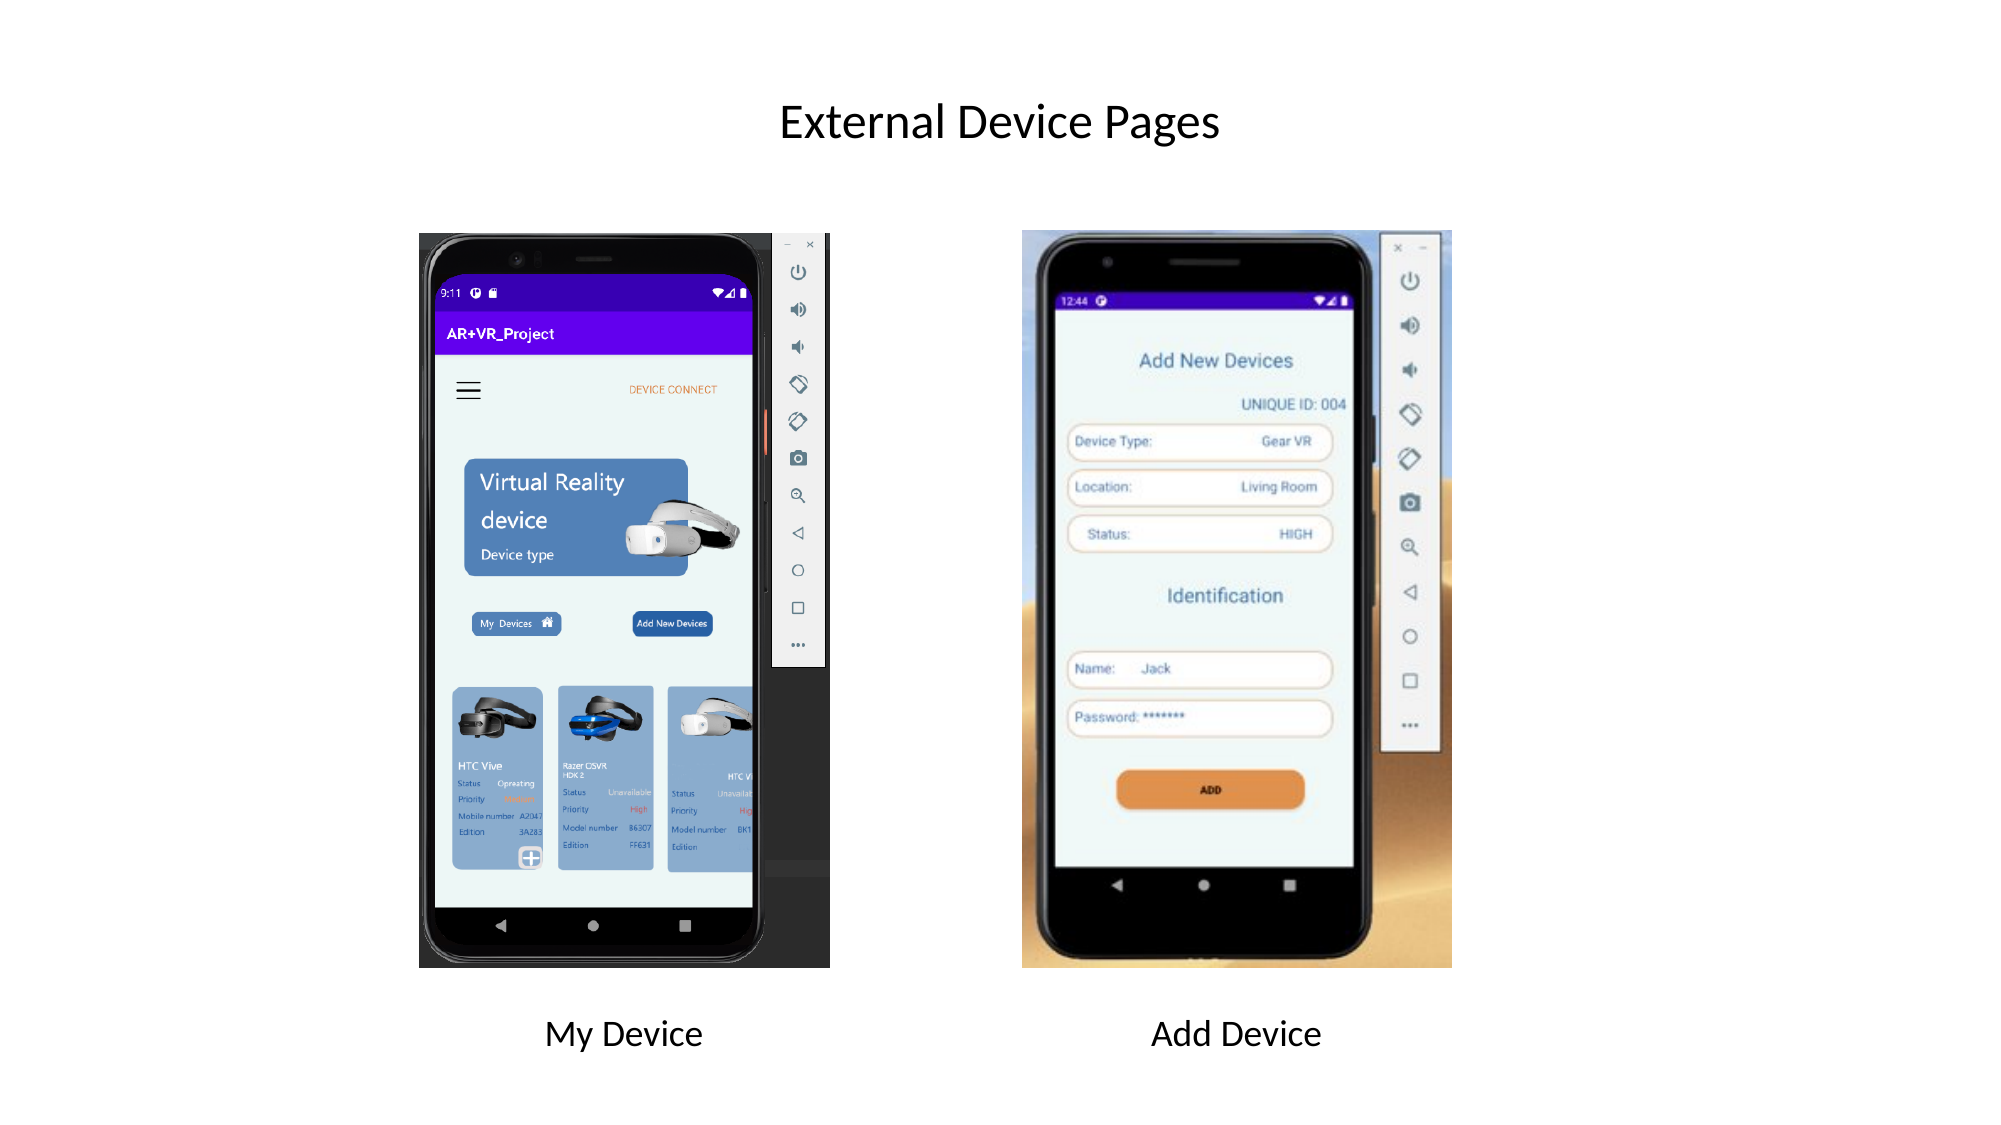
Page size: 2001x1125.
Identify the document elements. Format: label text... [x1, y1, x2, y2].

text_box Add Device [999, 1001, 1474, 1062]
picture [1021, 230, 1452, 968]
text_box External Device Pages [360, 81, 1640, 157]
picture [418, 233, 830, 968]
text_box My Device [387, 1001, 861, 1062]
